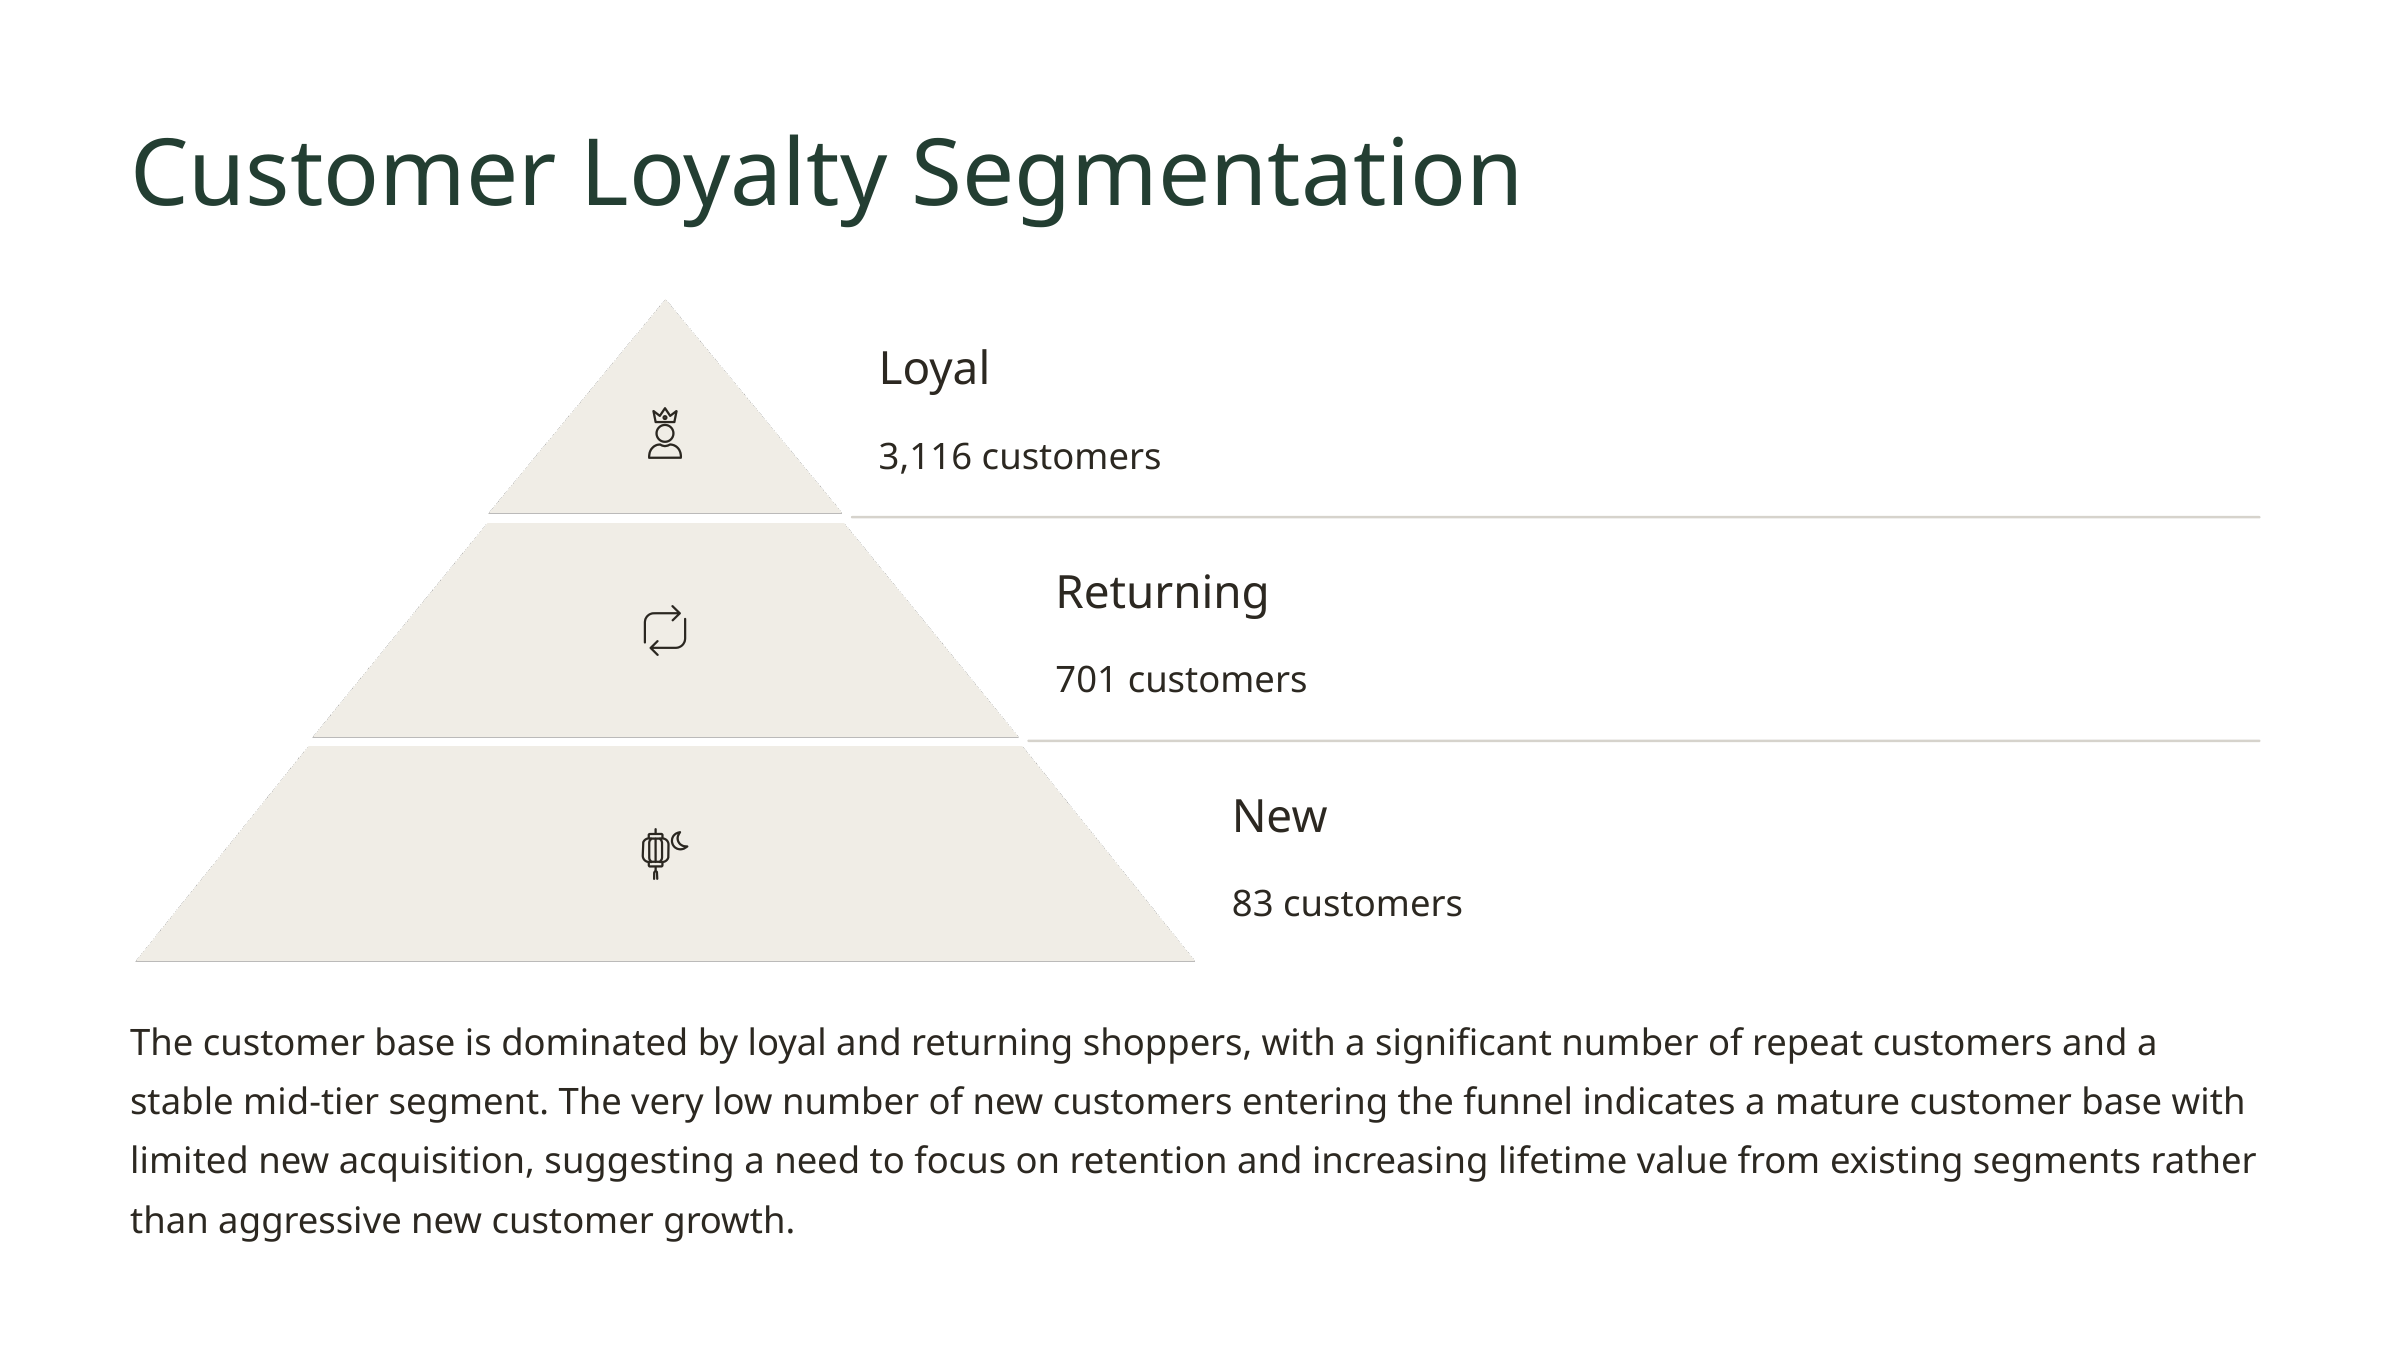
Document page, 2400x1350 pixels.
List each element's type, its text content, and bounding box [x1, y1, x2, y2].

text_box Loyal [878, 336, 1150, 395]
picture [311, 523, 1019, 738]
text_box 3,116 customers [878, 417, 1150, 477]
text_box 701 customers [1055, 640, 1301, 701]
text_box Customer Loyalty Segmentation [130, 108, 1476, 226]
text_box New [1231, 783, 1466, 843]
text_box Returning [1055, 560, 1301, 619]
text_box [1027, 739, 2261, 743]
text_box 83 customers [1231, 864, 1466, 924]
picture [488, 299, 842, 514]
text_box [850, 515, 2261, 519]
text_box The customer base is dominated by loyal and returning shoppers, with a significant number of repeat customers and a stable mid-tier segment. The very low number of new customers entering the funnel indicates a mature customer base with limited new acquisition, suggesting a need to focus on retention and increasing lifetime value from existing segments rather than aggressive new customer growth. [130, 1003, 2270, 1242]
picture [135, 746, 1195, 962]
